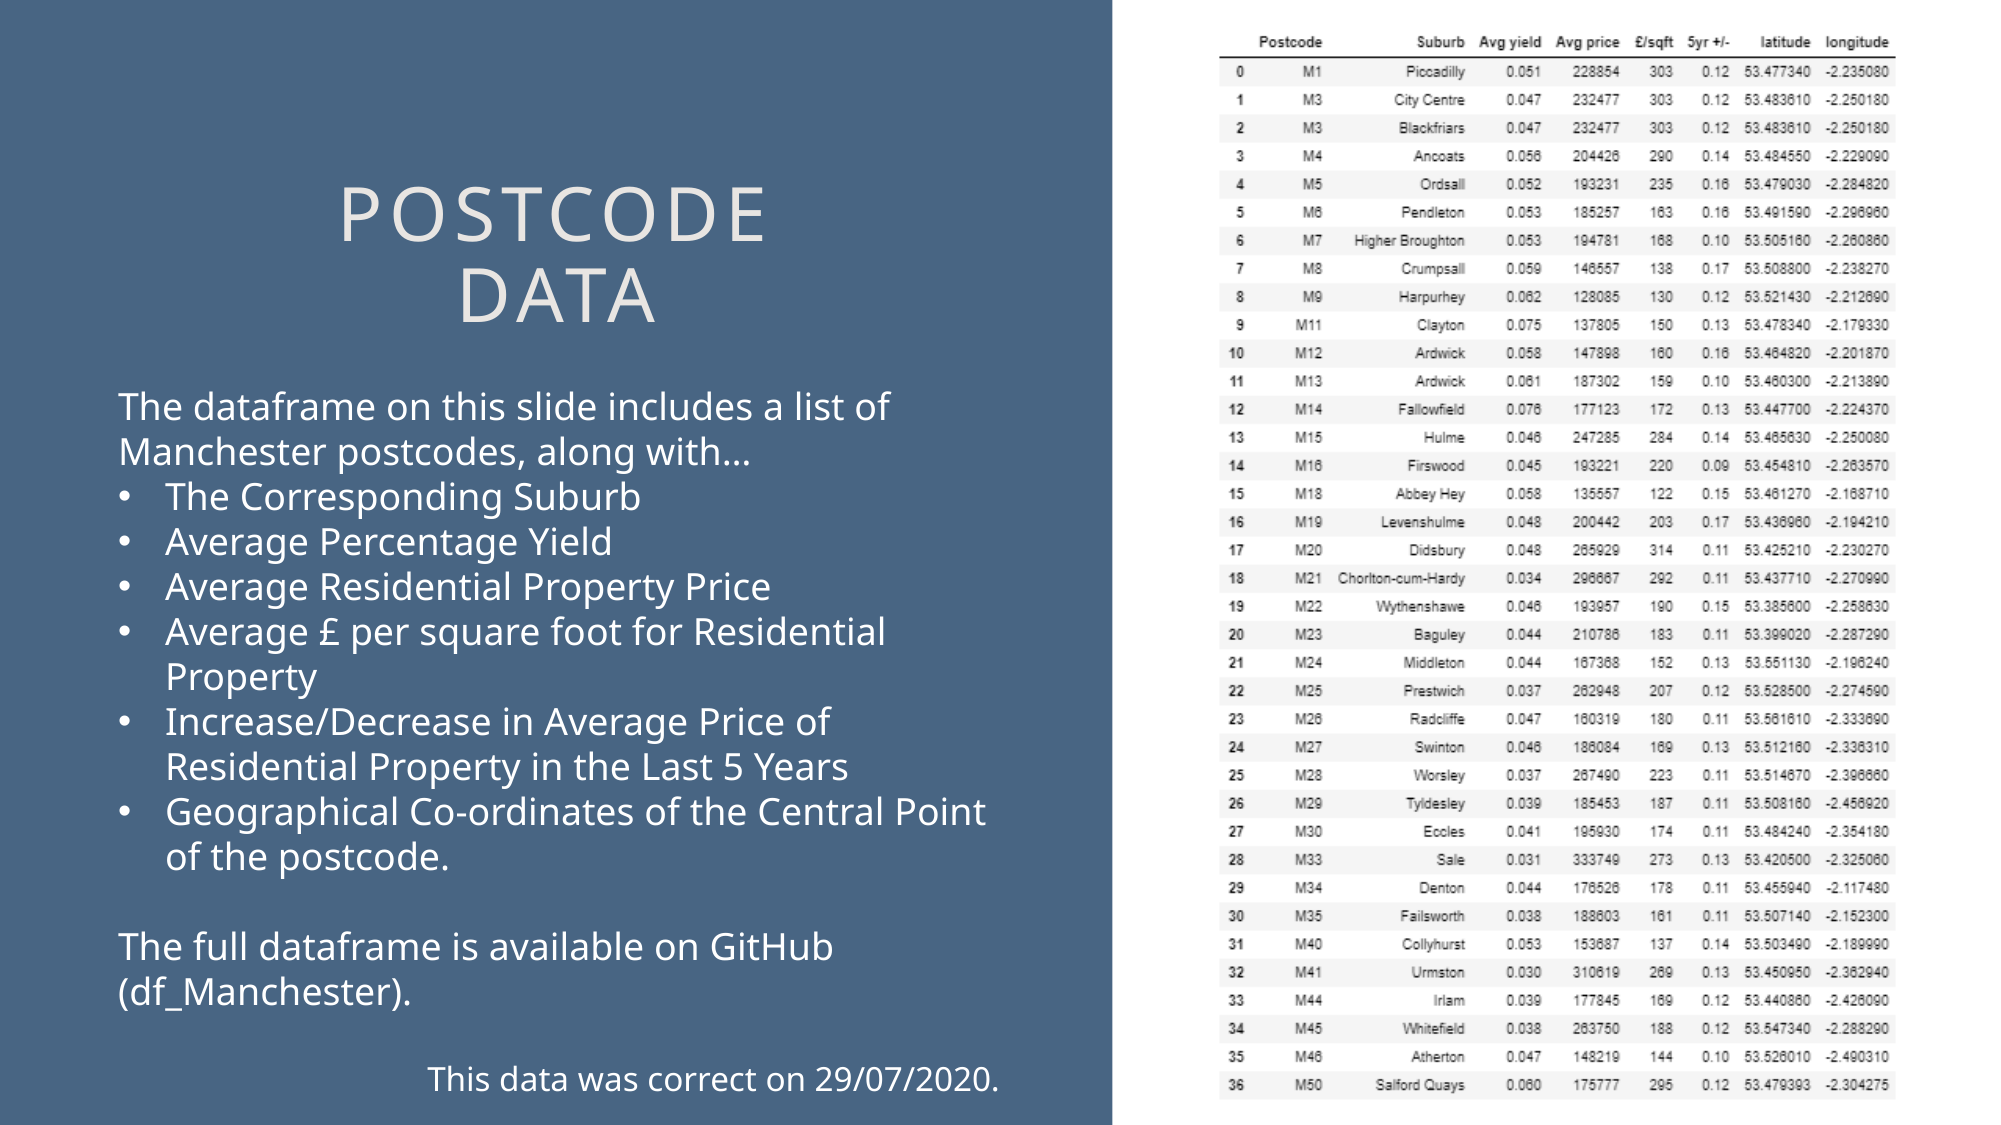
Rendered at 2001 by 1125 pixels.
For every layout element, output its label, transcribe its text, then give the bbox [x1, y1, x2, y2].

title Postcode Data [225, 118, 888, 347]
text_box The dataframe on this slide includes a list of Manchester postcodes, along with… The Corresponding Suburb Average Percentage Yield Average Residential Property Price Average £ per square foot for Residential Property Increase/Decrease in Average Price of Residential Property in the Last 5 Years Geographical Co-ordinates of the Central Point of the postcode. The full dataframe is available on GitHub (df_Manchester). This data was correct on 29/07/2020. [103, 375, 1016, 1106]
text_box [0, 0, 1113, 1125]
picture [1215, 13, 1910, 1106]
text_box [1113, 0, 2000, 1125]
